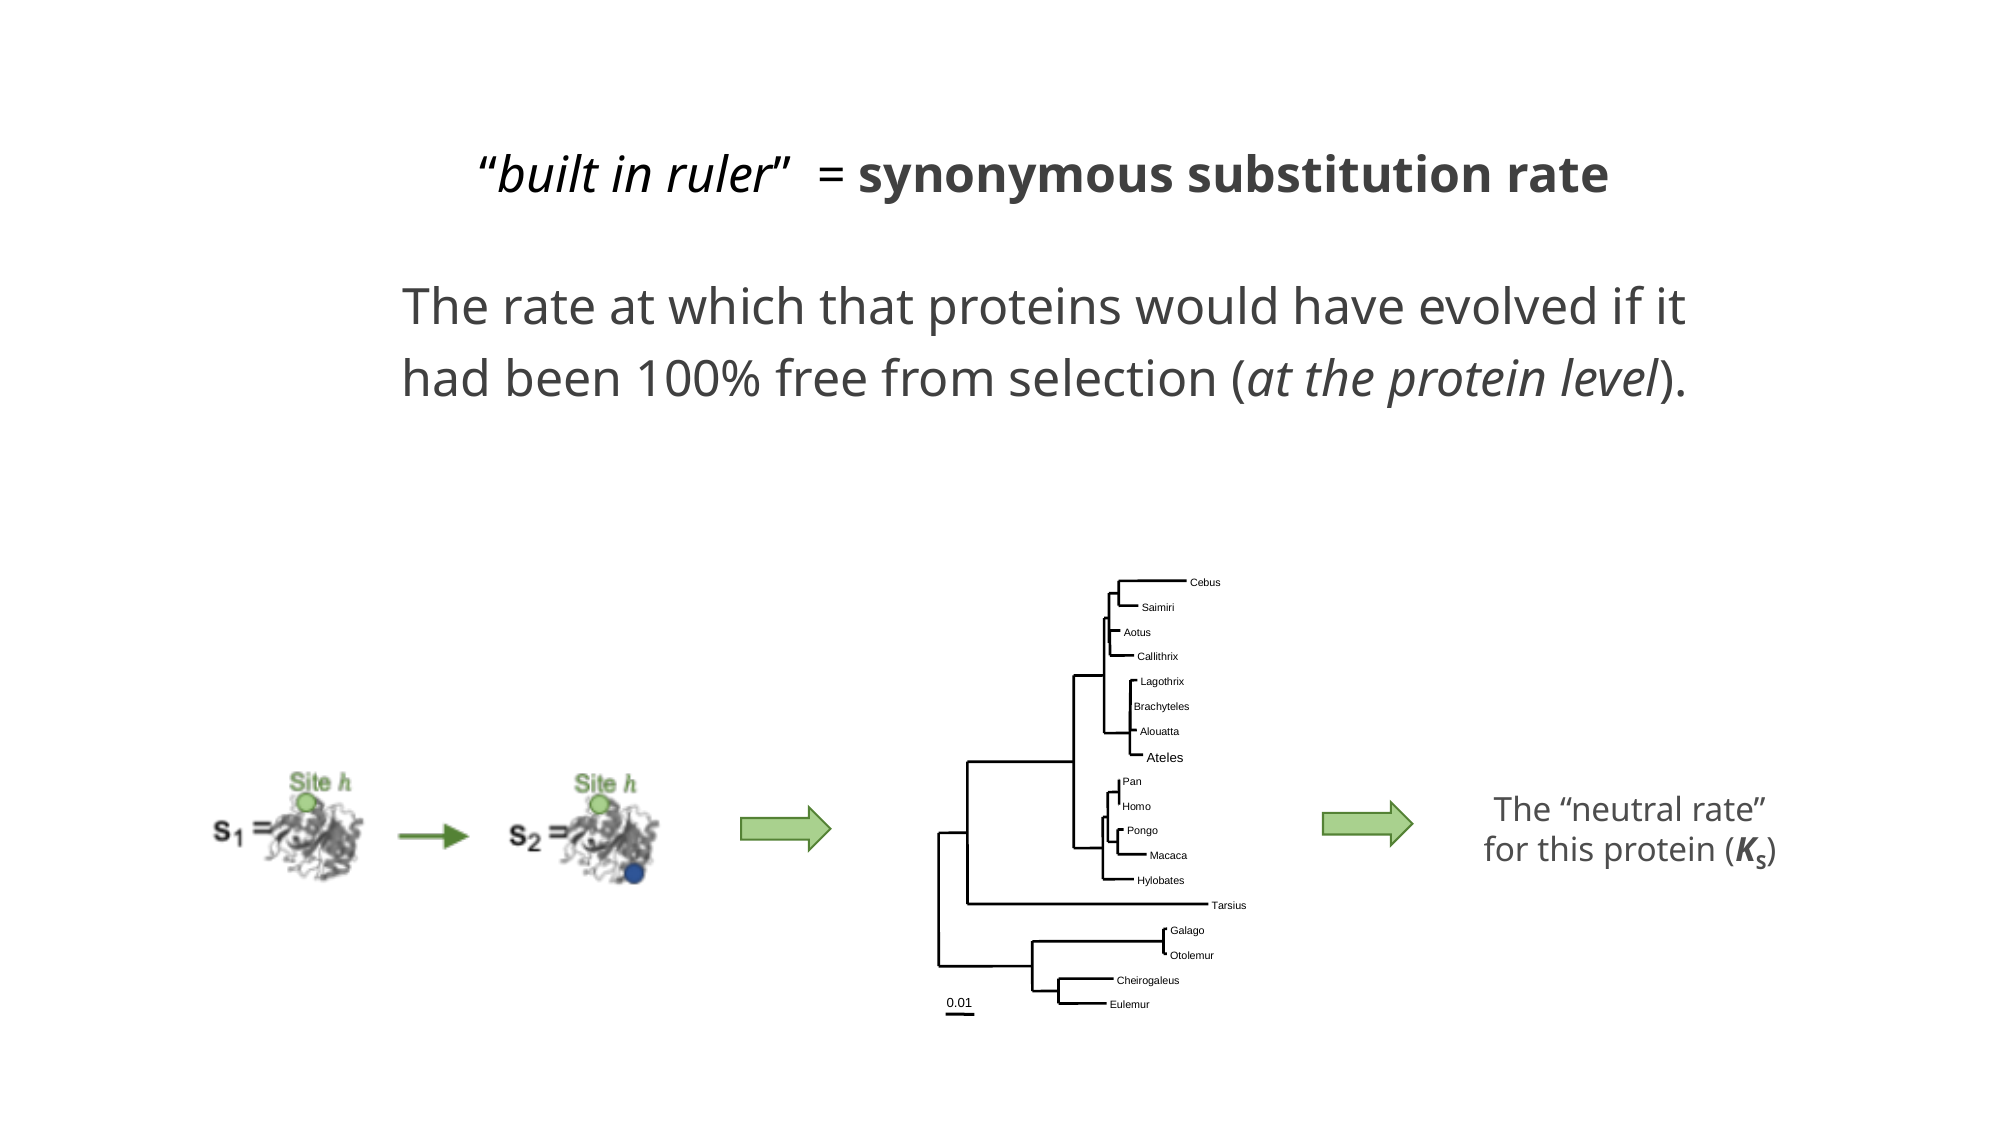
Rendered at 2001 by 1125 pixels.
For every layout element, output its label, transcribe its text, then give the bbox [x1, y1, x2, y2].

text_box [1321, 799, 1414, 848]
picture [936, 575, 1274, 1039]
text_box “built in ruler” = synonymous substitution rate The rate at which that proteins would have evolved if it had been 100% free from selection (at the protein level). [385, 135, 1705, 414]
picture [135, 749, 717, 909]
text_box The “neutral rate” for this protein (KS) [1461, 780, 1799, 881]
text_box [740, 804, 832, 853]
